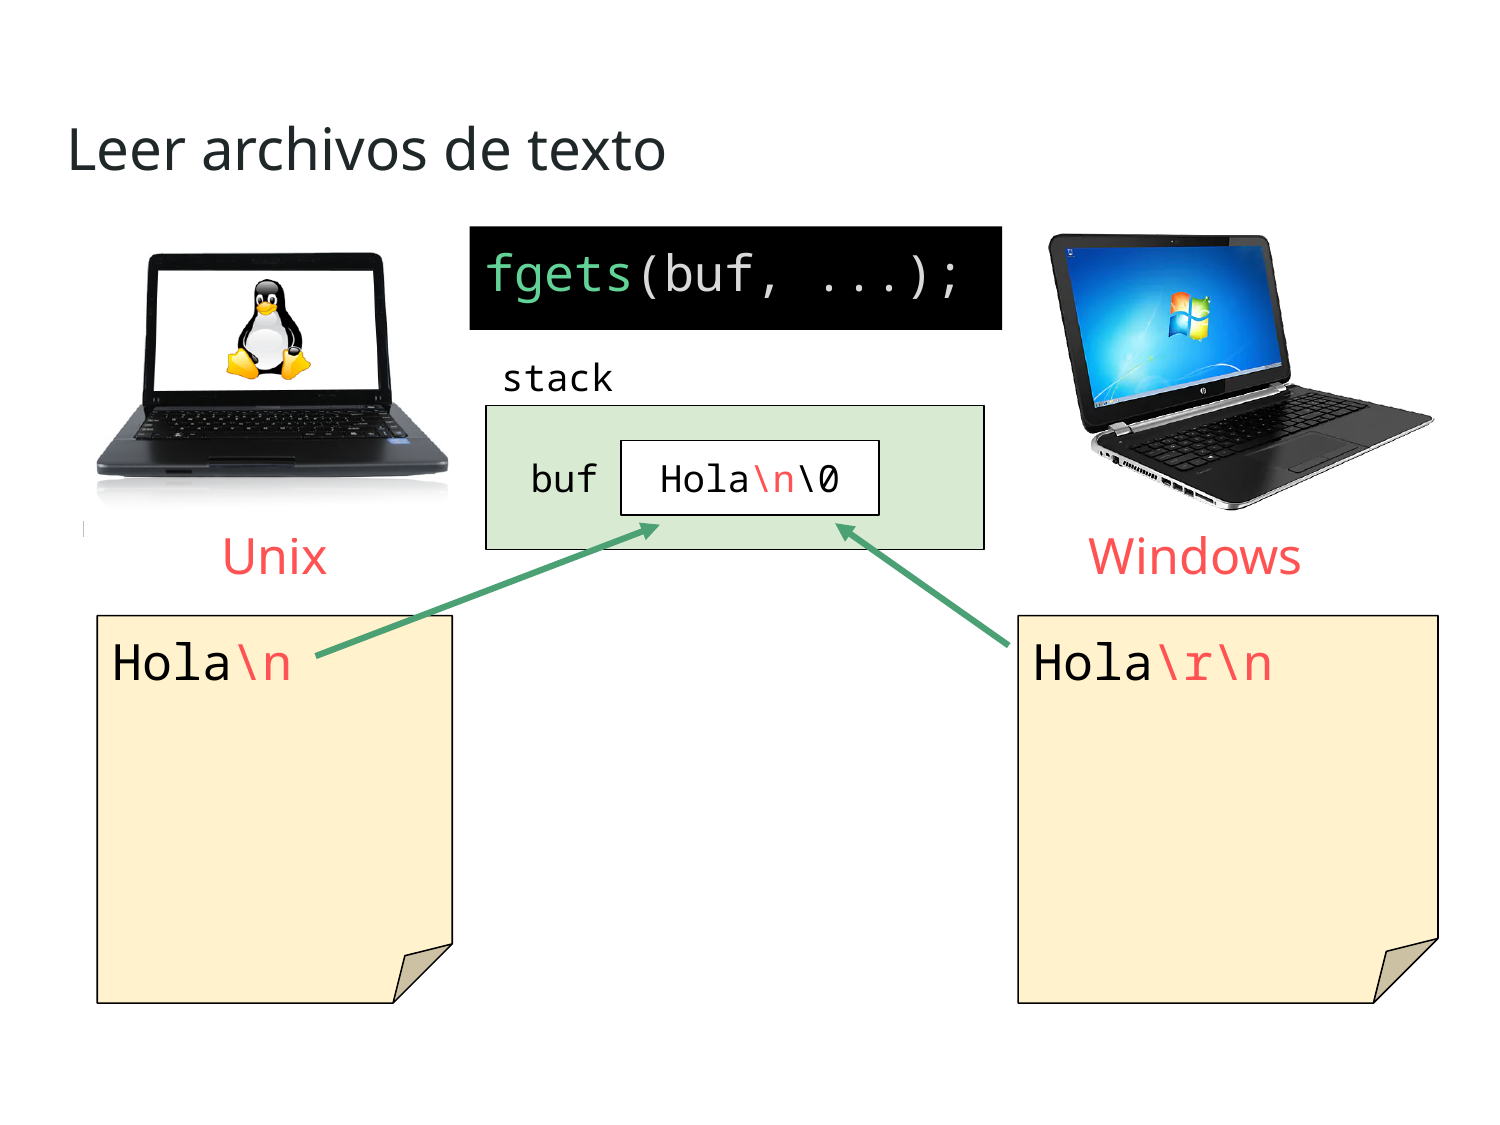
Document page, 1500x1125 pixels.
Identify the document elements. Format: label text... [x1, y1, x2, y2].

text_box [834, 523, 1009, 646]
text_box Unix [180, 546, 310, 588]
text_box Hola\r\n [1018, 615, 1438, 1004]
picture [1041, 222, 1441, 523]
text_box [485, 338, 985, 550]
title Leer archivos de texto [51, 97, 1449, 223]
picture [79, 238, 465, 538]
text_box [315, 524, 661, 657]
text_box Hola\n [97, 615, 453, 1004]
text_box fgets(buf, ...); [469, 226, 1003, 330]
text_box Windows [1066, 530, 1326, 588]
